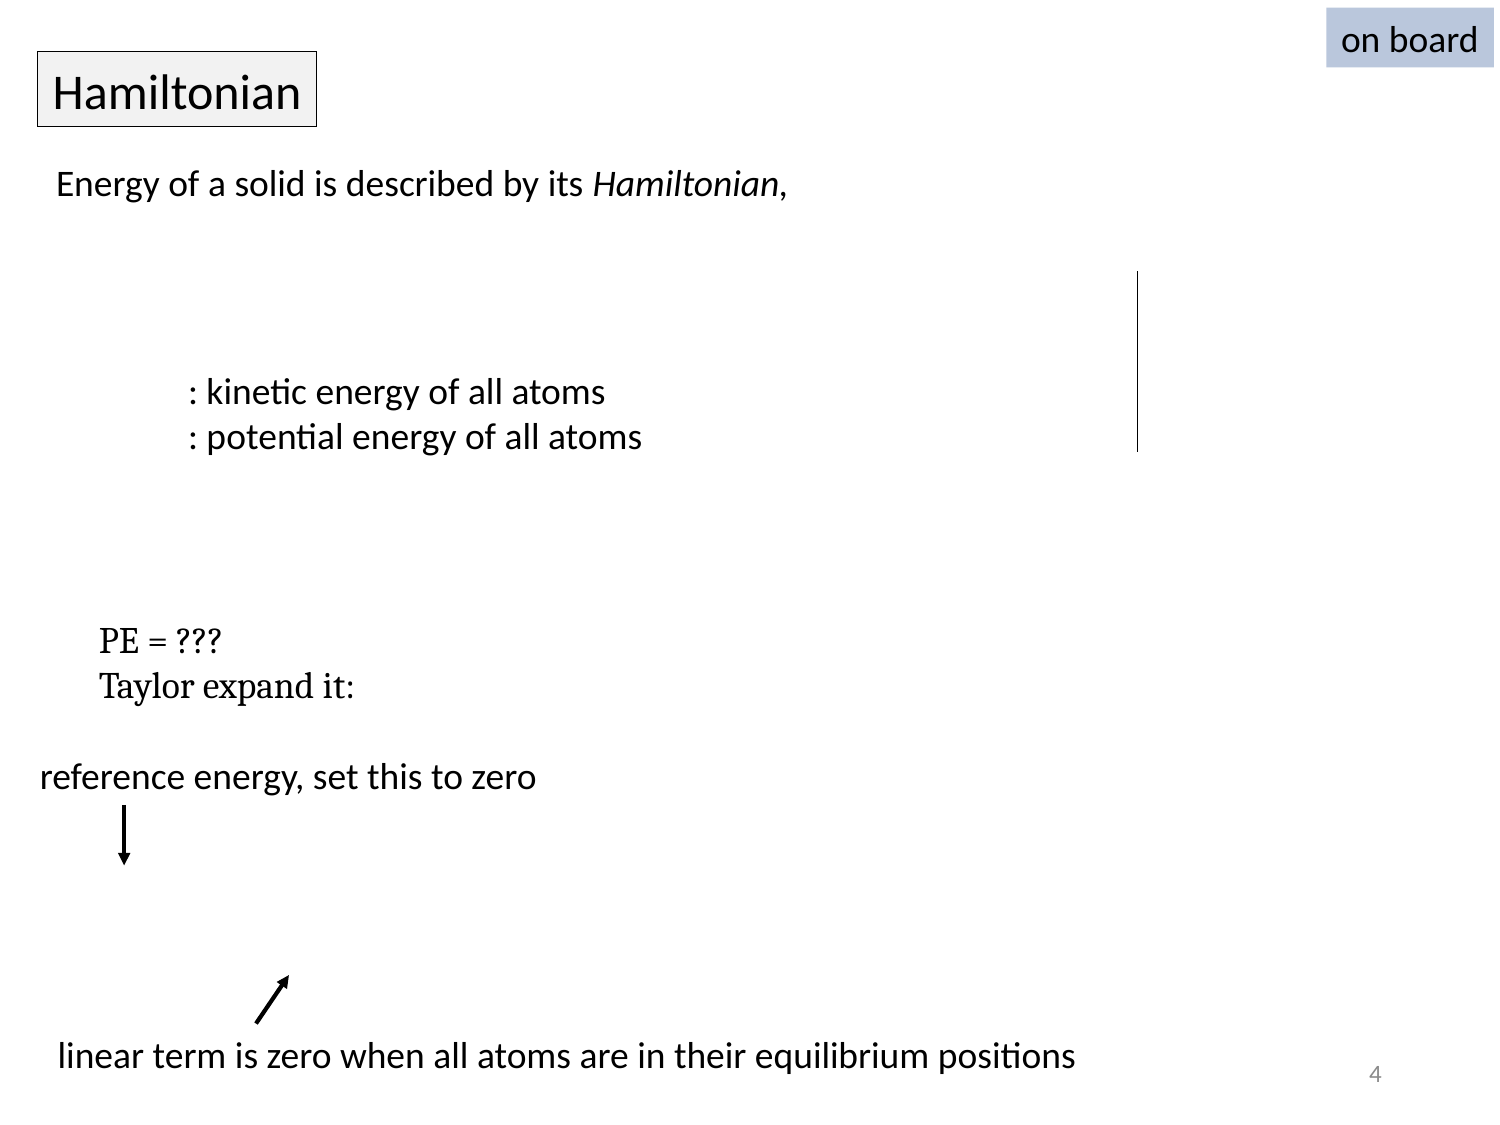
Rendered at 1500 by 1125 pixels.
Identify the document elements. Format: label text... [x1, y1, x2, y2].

slide_number 4 [1059, 1042, 1397, 1103]
text_box PE = ??? Taylor expand it: [99, 616, 356, 707]
text_box on board [1326, 7, 1494, 68]
text_box Hamiltonian [37, 51, 317, 127]
text_box reference energy, set this to zero [25, 744, 553, 804]
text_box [256, 975, 289, 1024]
text_box linear term is zero when all atoms are in their equilibrium positions [42, 1023, 1092, 1084]
